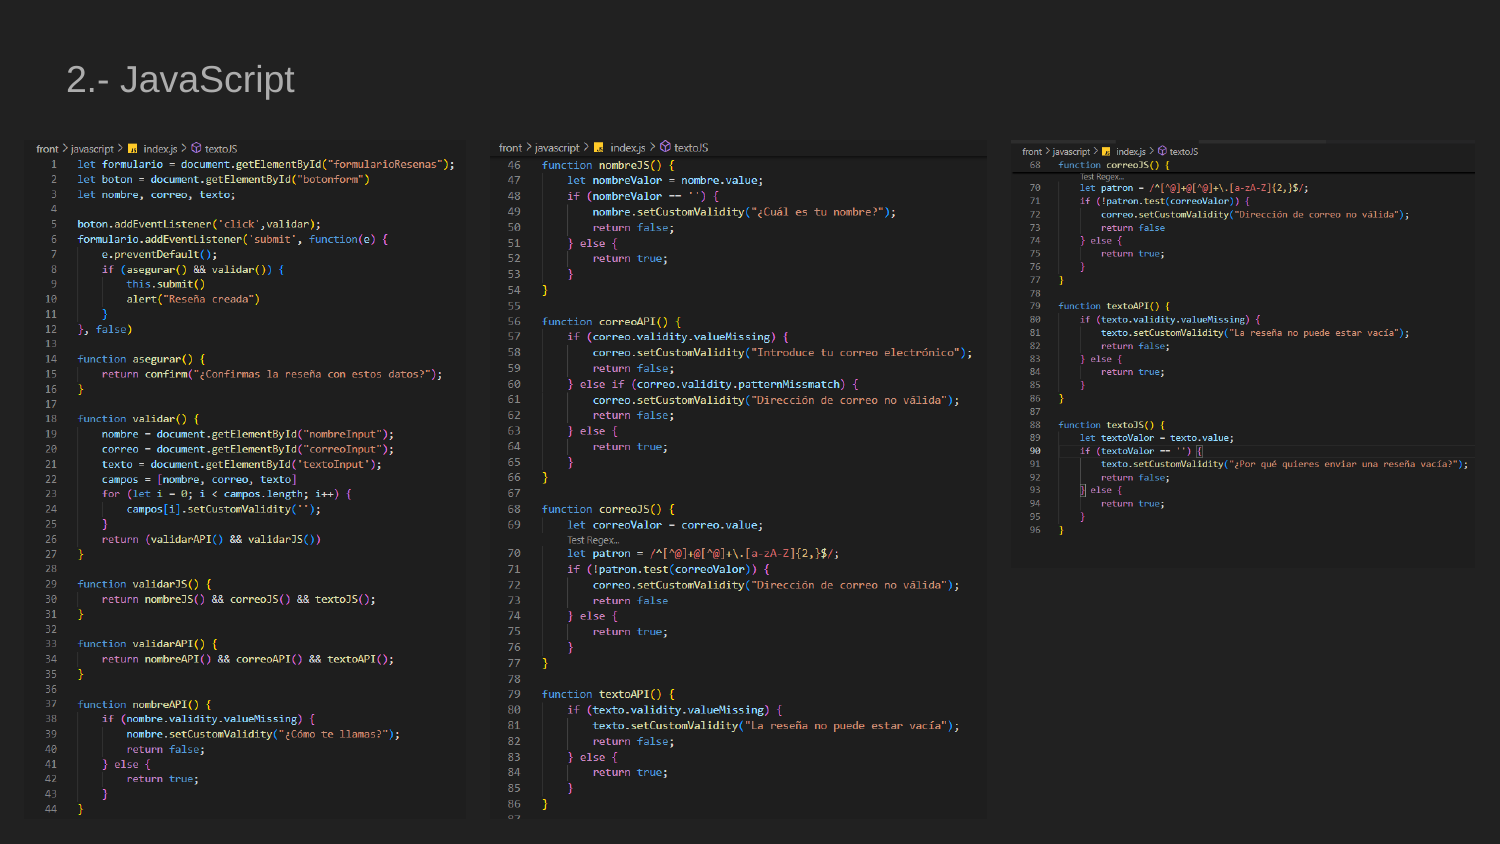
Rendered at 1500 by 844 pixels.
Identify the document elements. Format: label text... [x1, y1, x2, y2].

picture [24, 140, 466, 819]
list 2.- JavaScript [51, 32, 1449, 116]
picture [490, 140, 988, 819]
picture [1011, 140, 1476, 568]
